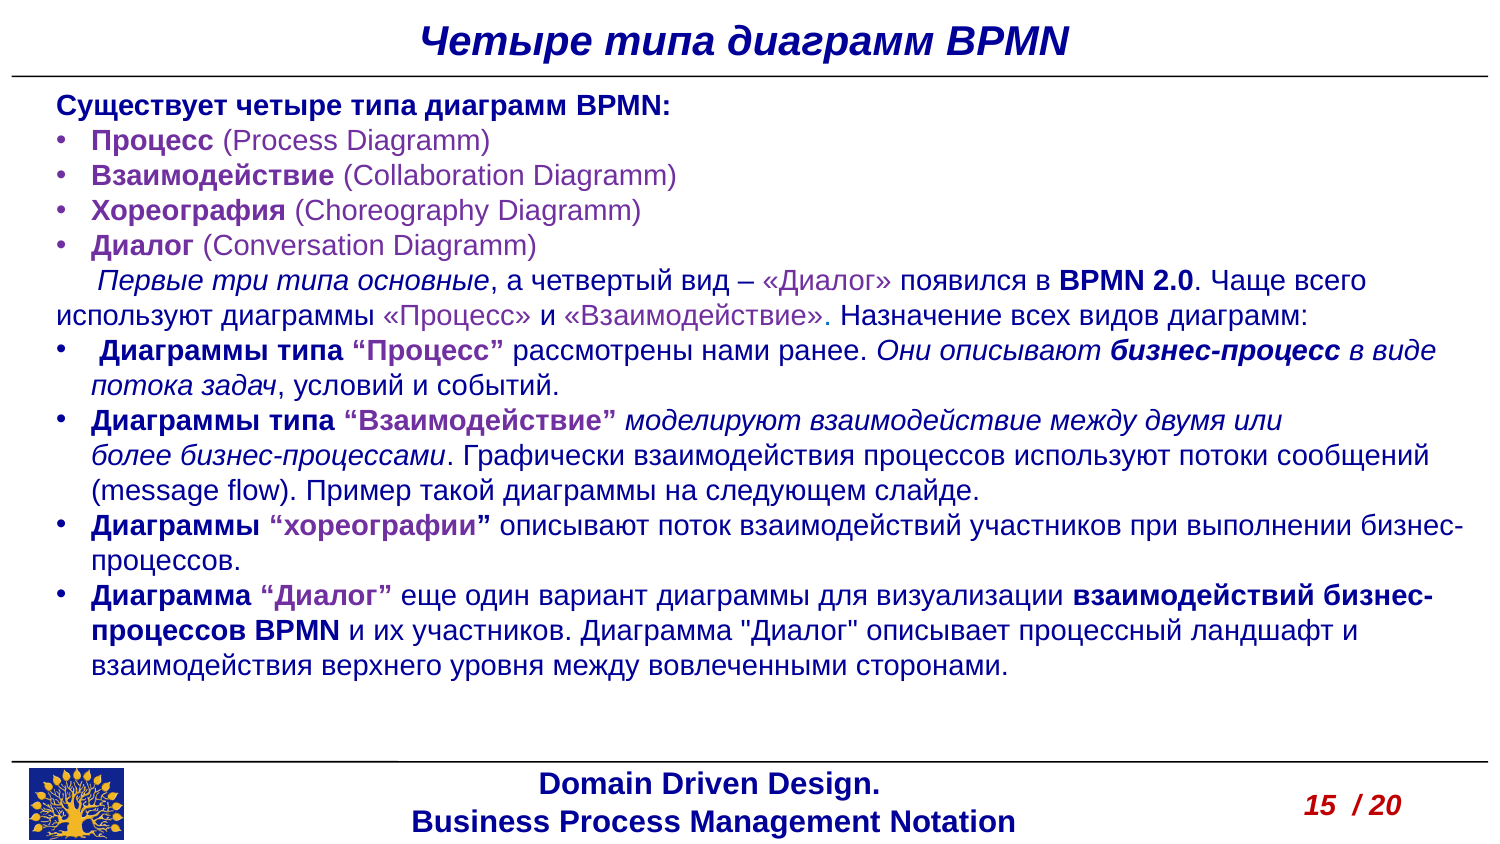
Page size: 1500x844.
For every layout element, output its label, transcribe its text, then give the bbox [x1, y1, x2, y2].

text_box Четыре типа диаграмм BPMN [17, 6, 1471, 67]
text_box Существует четыре типа диаграмм BPMN: Процесс (Process Diagramm) Взаимодействие (Collaboration Diagramm) Хореография (Choreography Diagramm) Диалог (Conversation Diagramm) Первые три типа основные, а четвертый вид – «Диалог» появился в BPMN 2.0. Чаще всего используют диаграммы «Процесс» и «Взаимодействие». Назначение всех видов диаграмм: Диаграммы типа “Процесс” рассмотрены нами ранее. Они описывают бизнес-процесс в виде потока задач, условий и событий. Диаграммы типа “Взаимодействие” моделируют взаимодействие между двумя или более бизнес-процессами. Графически взаимодействия процессов используют потоки сообщений (message flow). Пример такой диаграммы на следующем слайде. Диаграммы “хореографии” описывают поток взаимодействий участников при выполнении бизнес-процессов. Диаграмма “Диалог” еще один вариант диаграммы для визуализации взаимодействий бизнес-процессов BPMN и их участников. Диаграмма "Диалог" описывает процессный ландшафт и взаимодействия верхнего уровня между вовлеченными сторонами. [41, 79, 1483, 689]
picture [29, 768, 124, 840]
